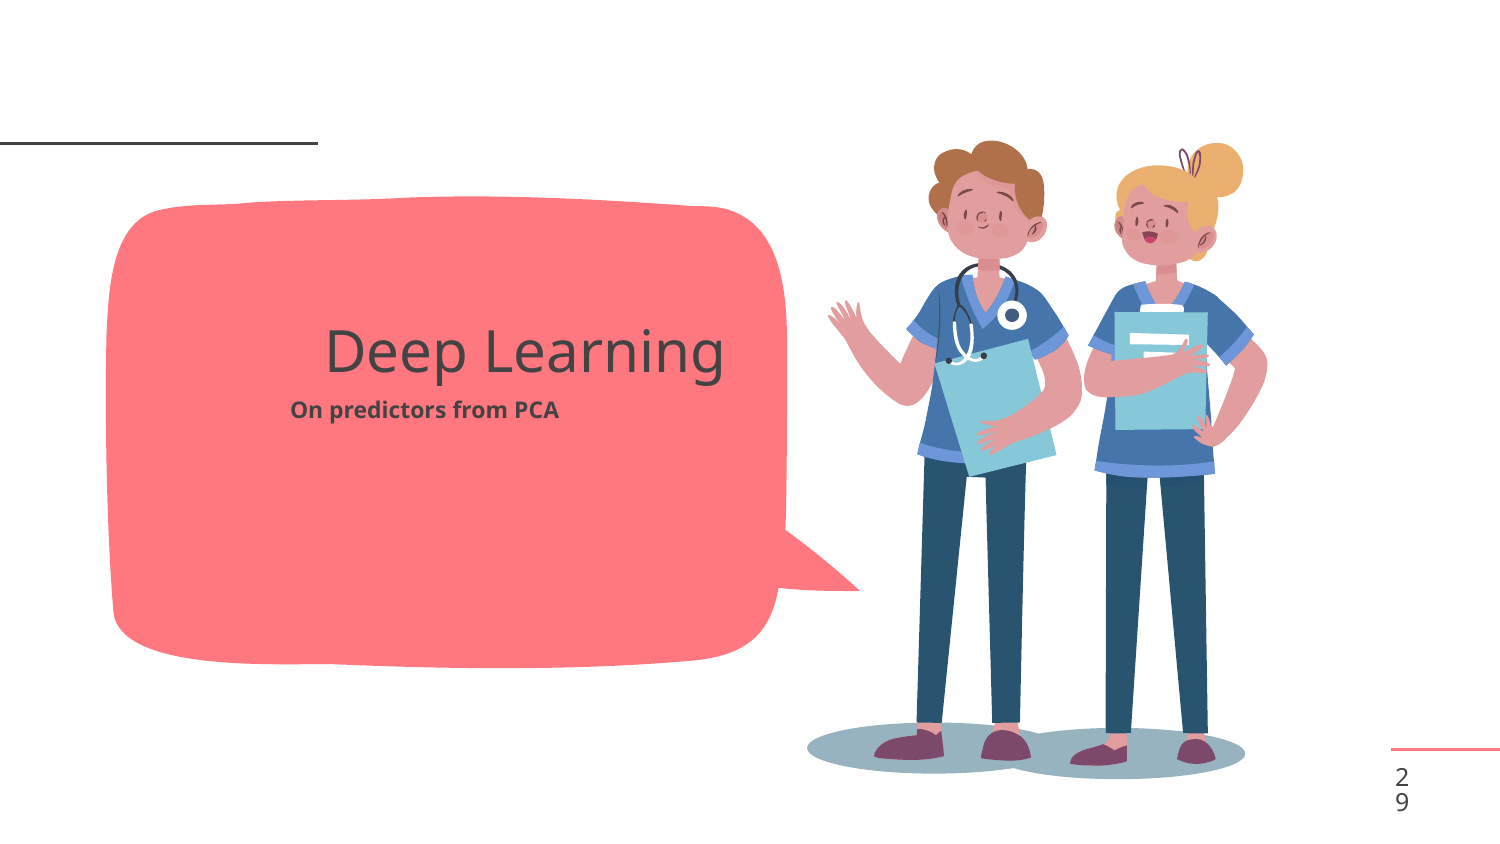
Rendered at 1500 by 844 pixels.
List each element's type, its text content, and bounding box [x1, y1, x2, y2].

slide_number 29 [1380, 745, 1432, 811]
subtitle On predictors from PCA [172, 399, 678, 674]
title Deep Learning [172, 61, 807, 399]
